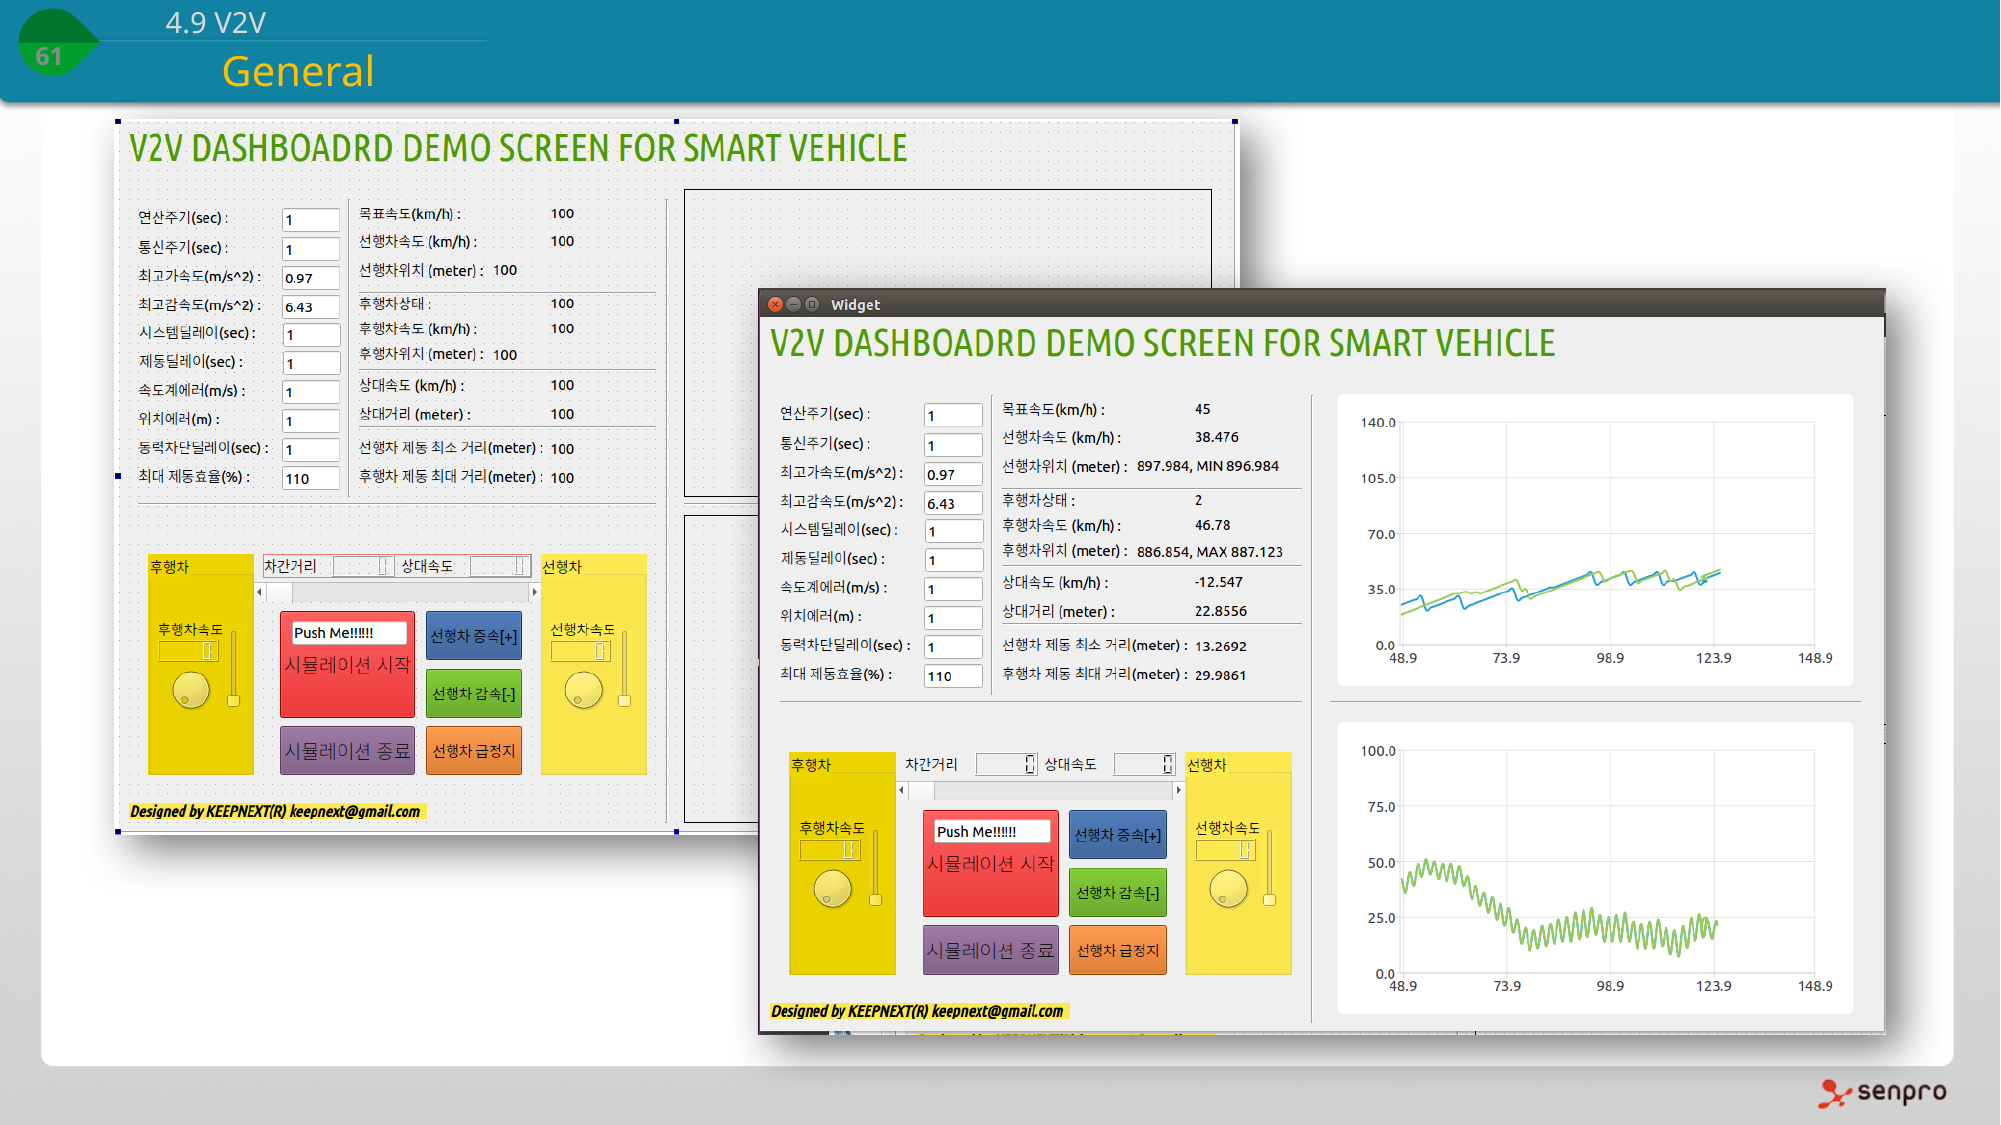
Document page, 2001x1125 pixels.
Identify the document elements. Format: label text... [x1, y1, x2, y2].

title 4.9 V2V [150, 0, 1075, 48]
picture [0, 0, 2000, 1125]
list General [195, 31, 1942, 103]
